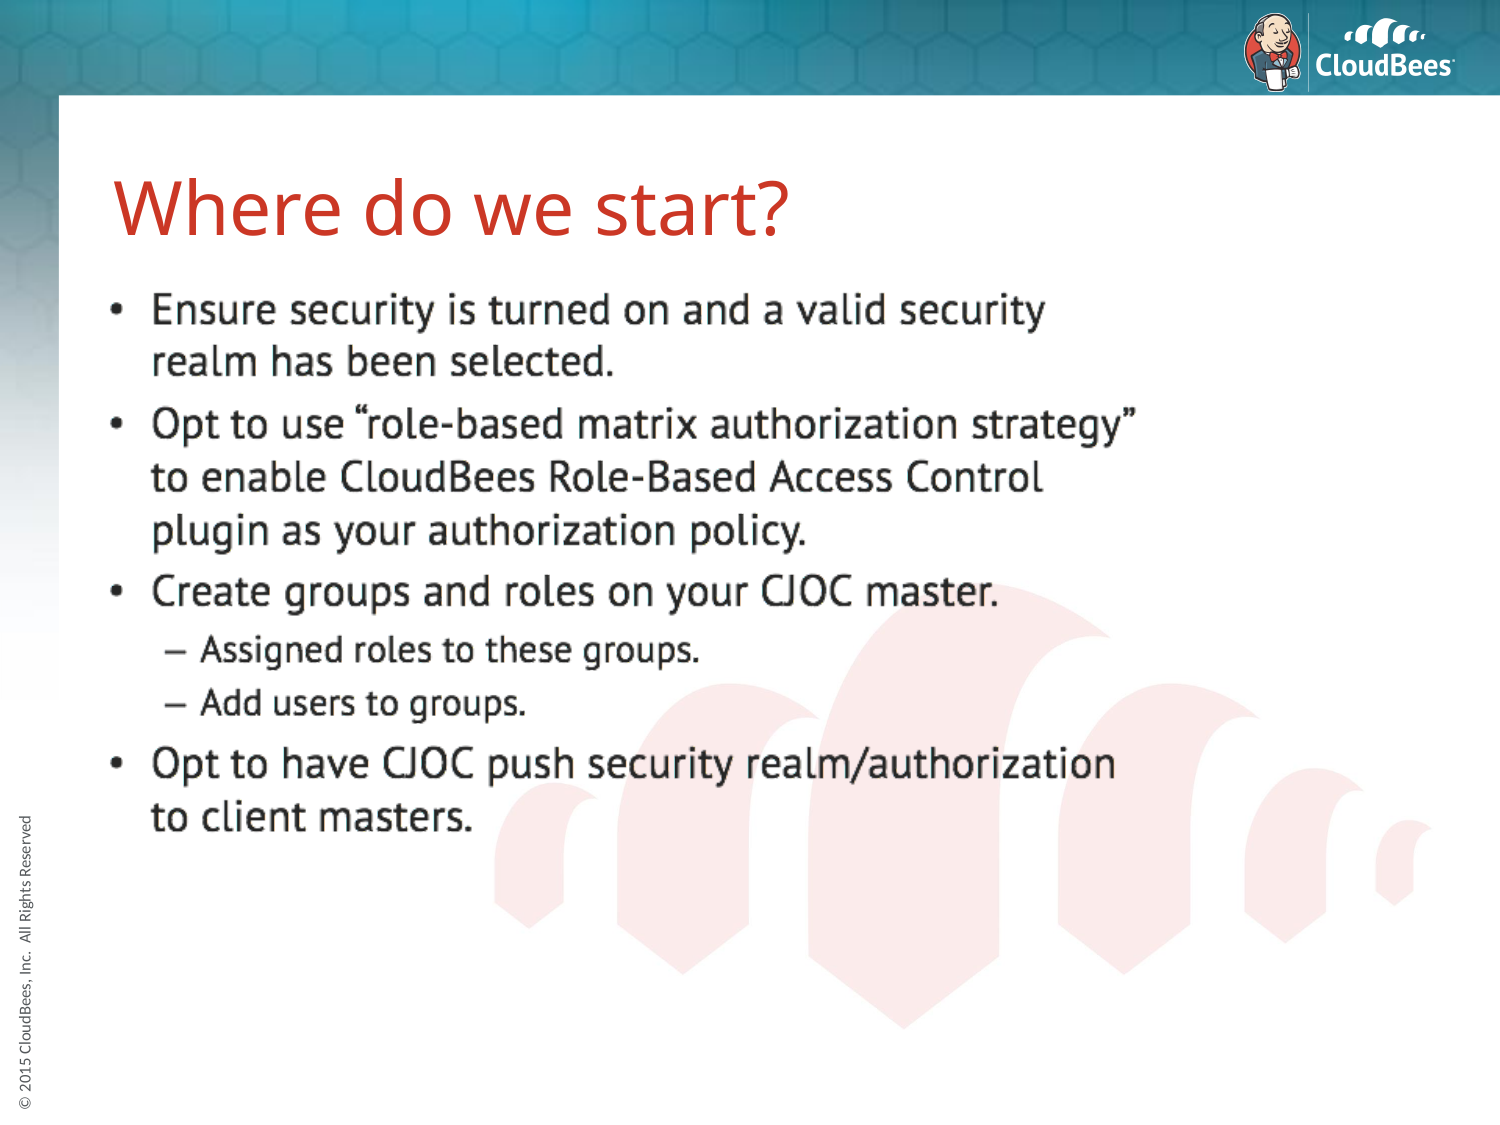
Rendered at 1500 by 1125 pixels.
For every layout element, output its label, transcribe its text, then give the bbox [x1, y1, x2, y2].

picture [98, 273, 1455, 1052]
picture [0, 0, 1500, 1125]
title Where do we start? [98, 136, 1448, 274]
